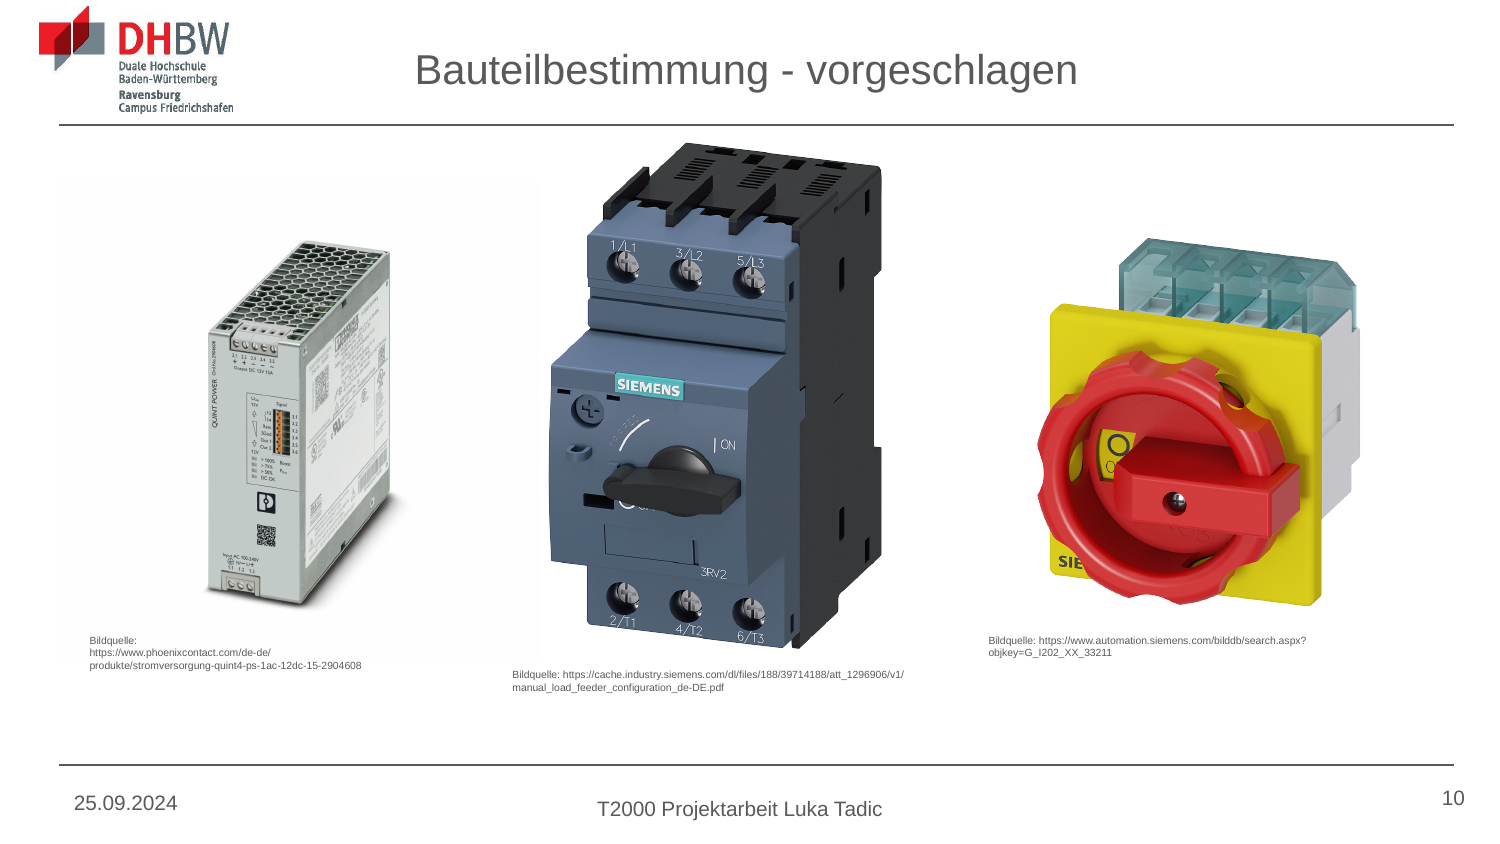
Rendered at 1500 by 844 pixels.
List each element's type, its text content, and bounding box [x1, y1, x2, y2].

picture [39, 6, 234, 114]
text_box Bildquelle: https://www.automation.siemens.com/bilddb/search.aspx?objkey=G_I202_XX_33211 [973, 619, 1424, 706]
text_box [82, 162, 1455, 743]
text_box Bauteilbestimmung - vorgeschlagen [399, 27, 1101, 93]
text_box 25.09.2024 [58, 774, 207, 821]
picture [543, 137, 887, 654]
text_box T2000 Projektarbeit Luka Tadic [581, 780, 919, 815]
text_box Bildquelle: https://cache.industry.siemens.com/dl/files/188/39714188/att_1296906/v1/manual_load_feeder_configuration_de-DE.pdf [497, 653, 948, 688]
slide_number 10 [1389, 764, 1480, 830]
picture [1033, 234, 1365, 610]
picture [58, 181, 540, 663]
